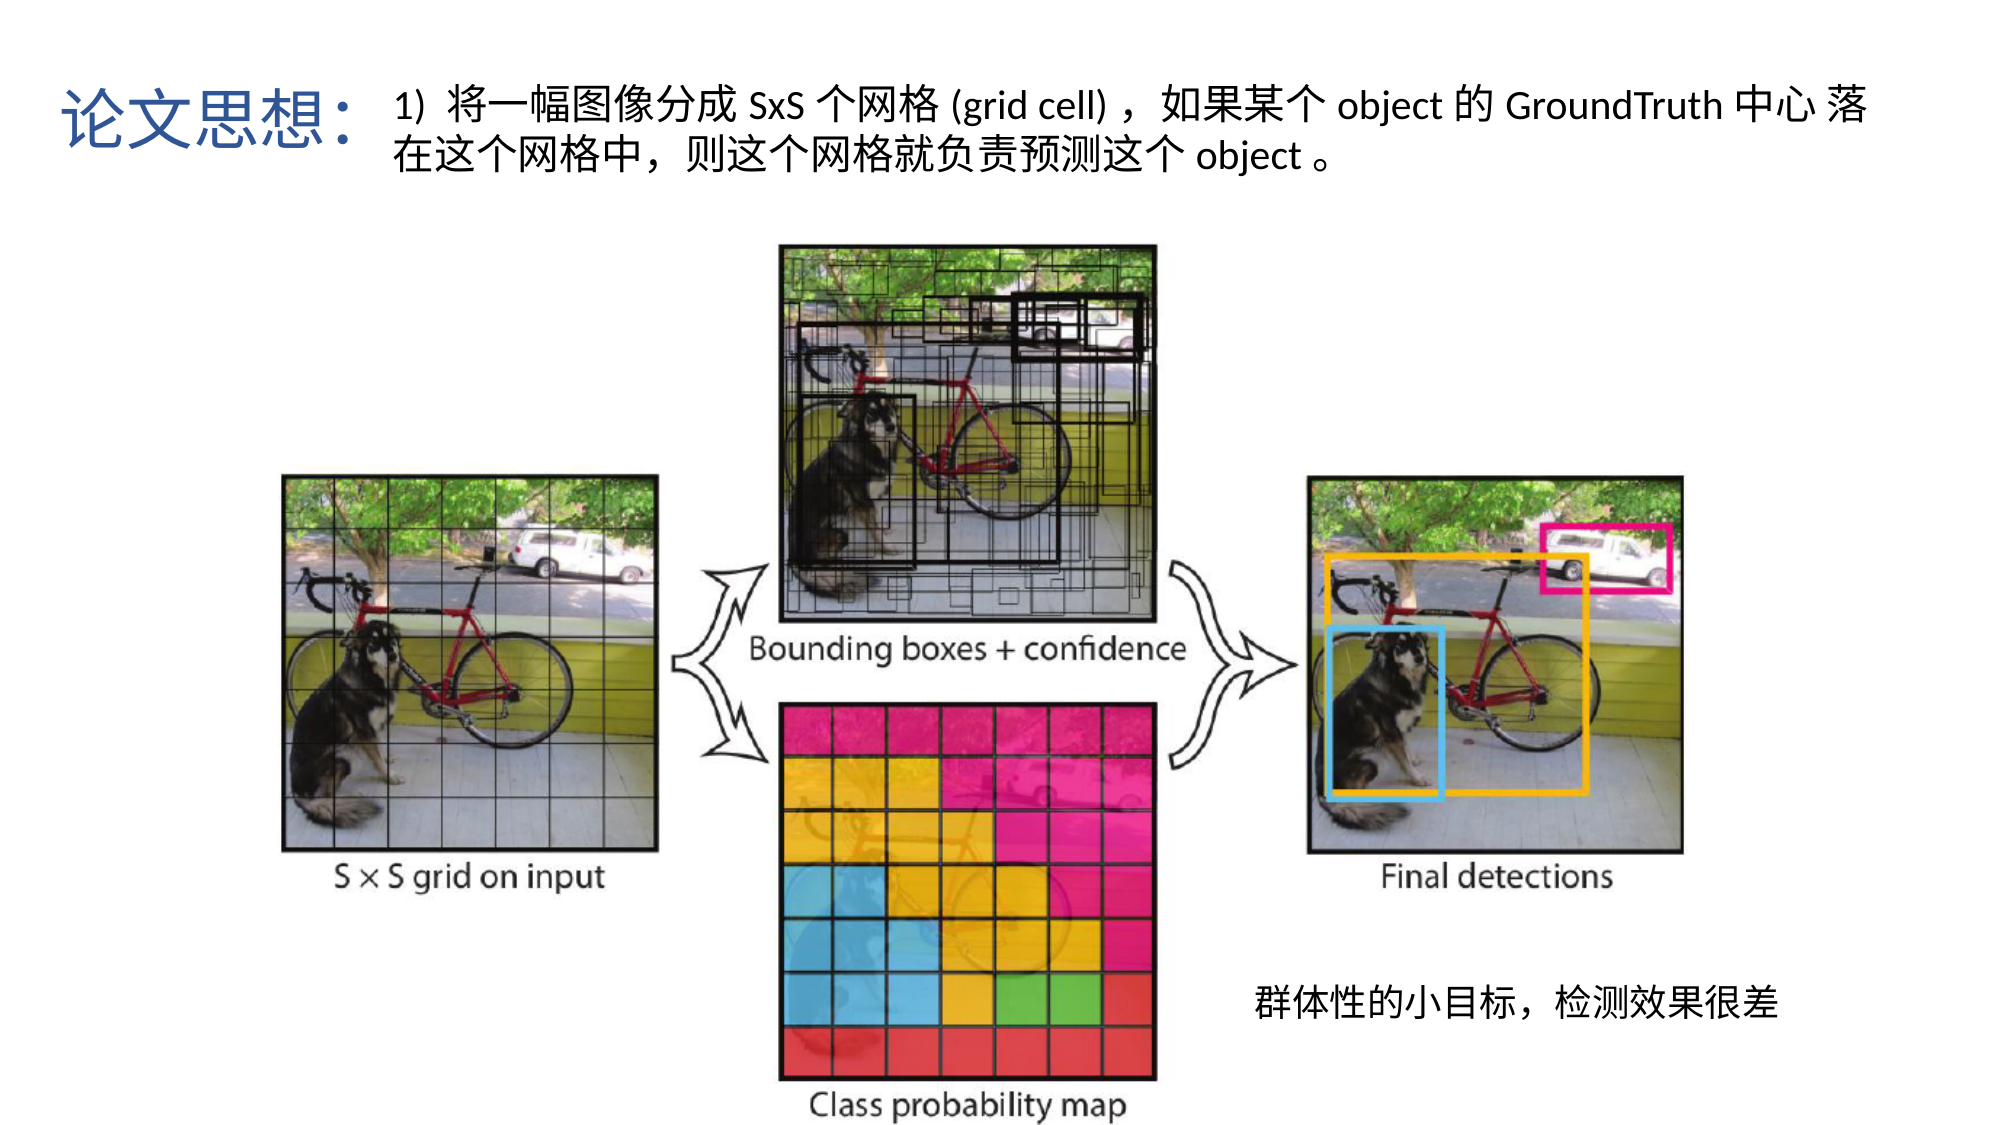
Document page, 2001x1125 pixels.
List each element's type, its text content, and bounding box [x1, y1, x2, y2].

picture [251, 236, 1700, 1125]
text_box 1) 将一幅图像分成SxS个网格(grid cell)，如果某个object的GroundTruth中心 落在这个网格中，则这个网格就负责预测这个object。 [377, 70, 1895, 185]
text_box 论文思想： [45, 70, 409, 165]
text_box 群体性的小目标，检测效果很差 [1699, 971, 1795, 1032]
